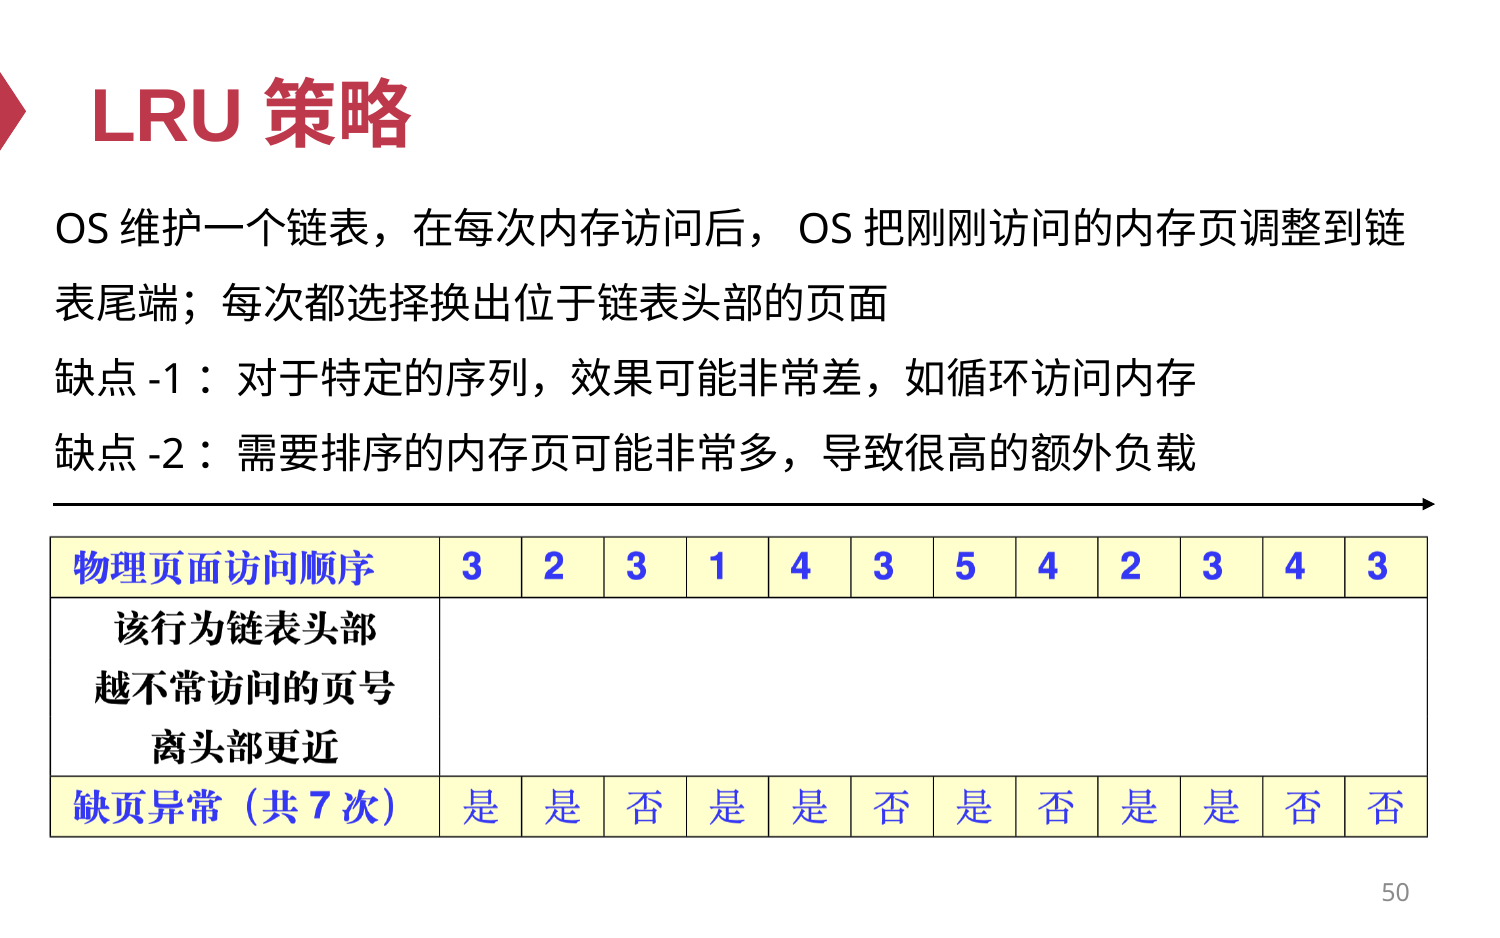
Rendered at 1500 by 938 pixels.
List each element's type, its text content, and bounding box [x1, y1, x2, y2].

title LRU策略 [75, 37, 1425, 186]
text_box OS维护一个链表，在每次内存访问后，OS把刚刚访问的内存页调整到链表尾端；每次都选择换出位于链表头部的页面 缺点-1：对于特定的序列，效果可能非常差，如循环访问内存 缺点-2：需要排序的内存页可能非常多，导致很高的额外负载 [39, 169, 1422, 485]
slide_number 50 [1074, 868, 1425, 919]
picture [38, 527, 1436, 847]
